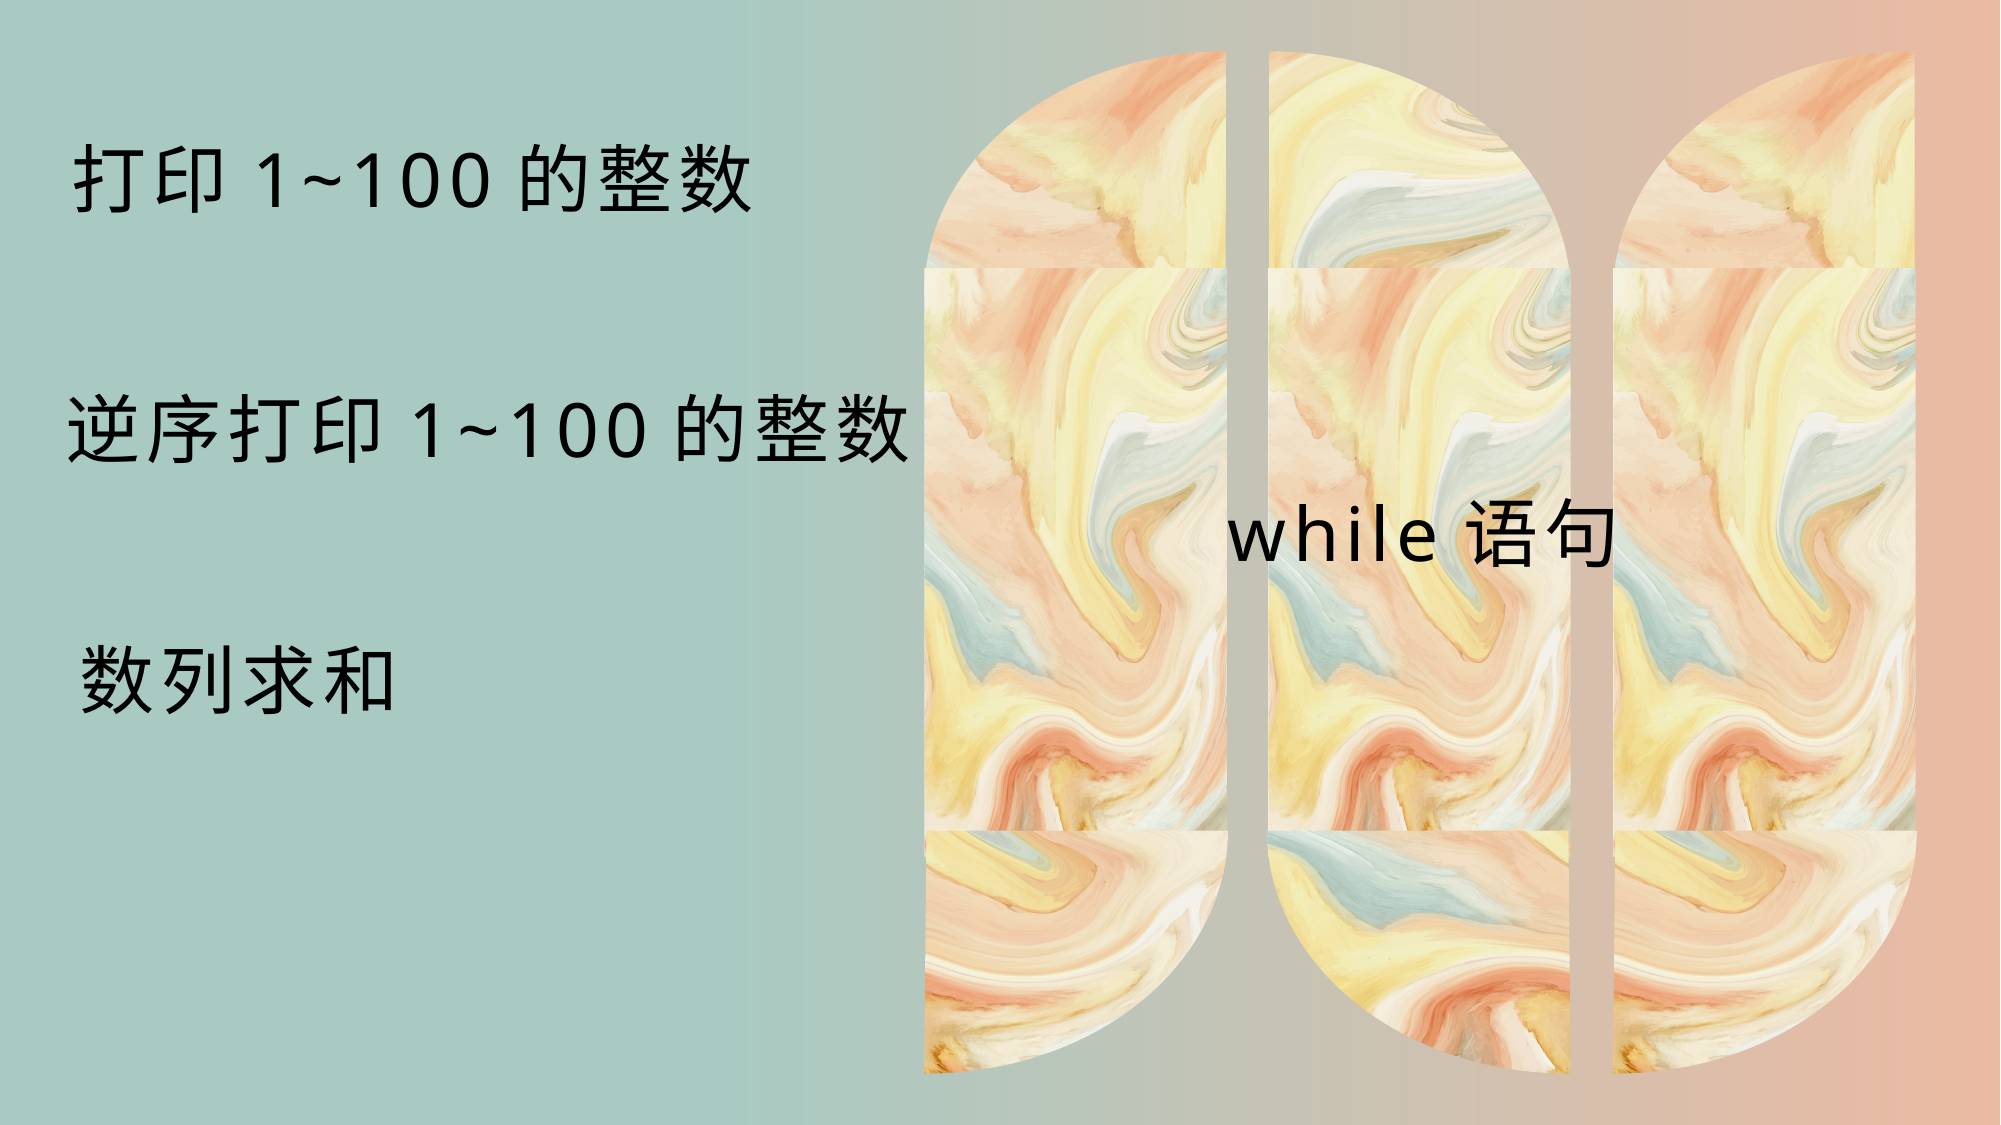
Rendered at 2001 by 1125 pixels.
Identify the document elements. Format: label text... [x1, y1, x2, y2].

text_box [624, 51, 2000, 1074]
text_box 逆序打印1~100的整数 [50, 375, 624, 480]
text_box 数列求和 [64, 625, 414, 731]
text_box 打印1~100的整数 [56, 124, 624, 230]
